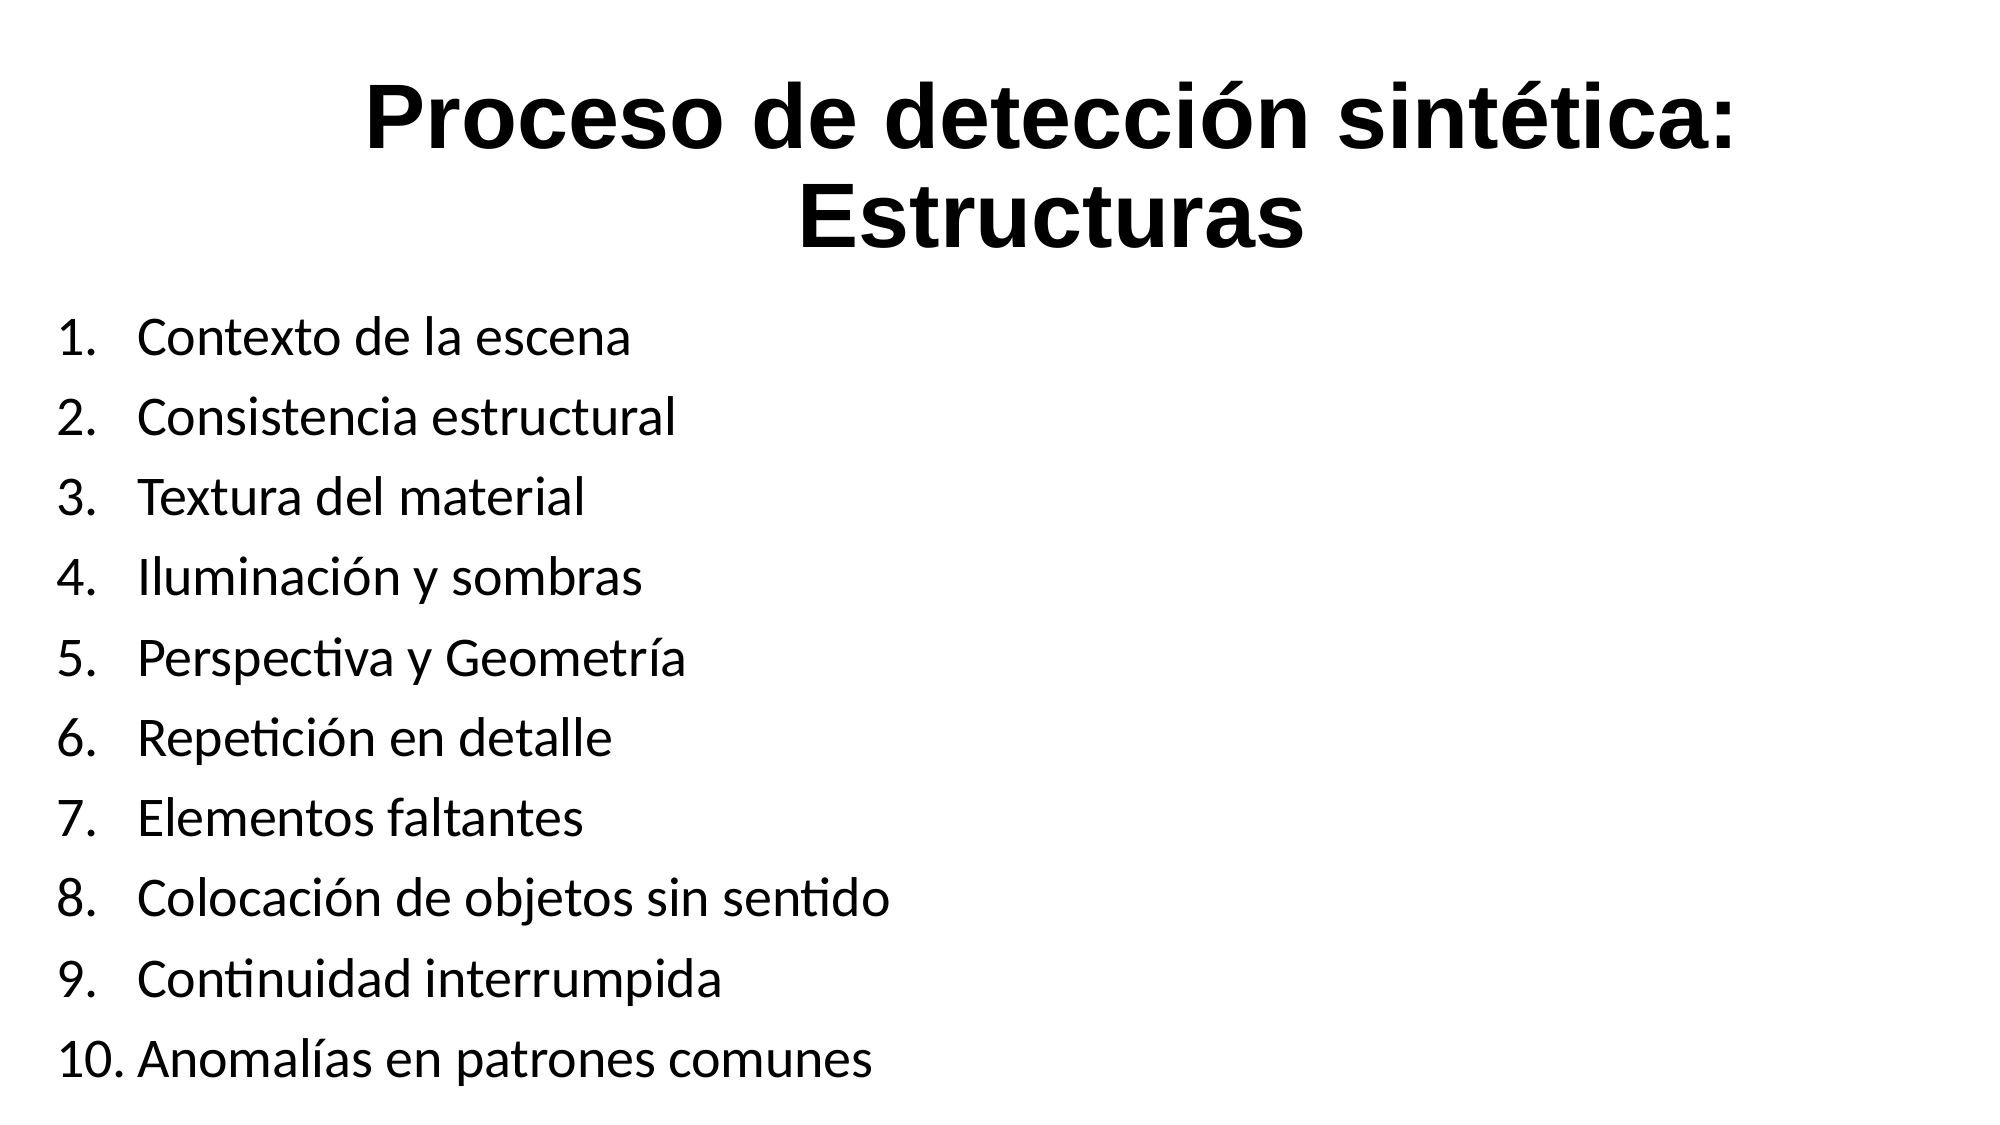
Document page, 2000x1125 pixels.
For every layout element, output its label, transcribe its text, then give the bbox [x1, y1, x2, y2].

title Proceso de detección sintética: Estructuras [242, 59, 1862, 278]
list Contexto de la escena Consistencia estructural Textura del material Iluminación y sombras Perspectiva y Geometría Repetición en detalle Elementos faltantes Colocación de objetos sin sentido Continuidad interrumpida Anomalías en patrones comunes [41, 299, 1950, 1100]
